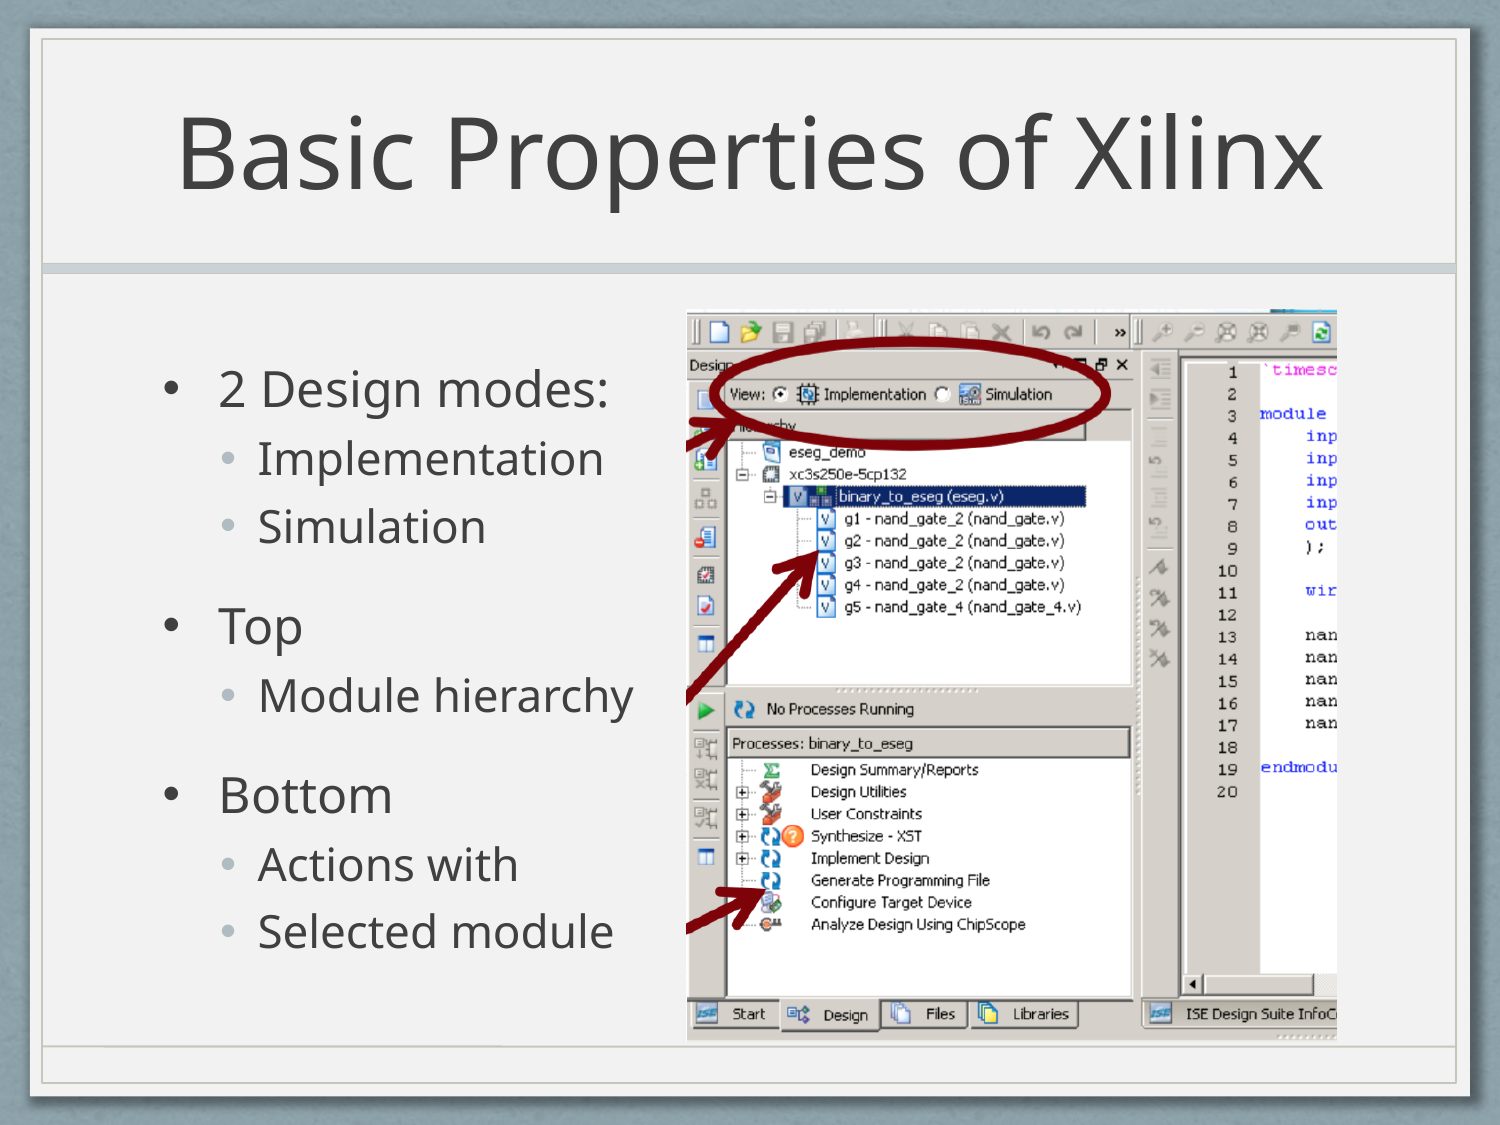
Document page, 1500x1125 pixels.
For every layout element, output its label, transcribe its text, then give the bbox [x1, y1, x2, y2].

picture [686, 308, 1337, 1043]
list 2 Design modes: Implementation Simulation Top Module hierarchy Bottom Actions with Selected module [147, 350, 679, 995]
title Basic Properties of Xilinx [147, 40, 1353, 260]
